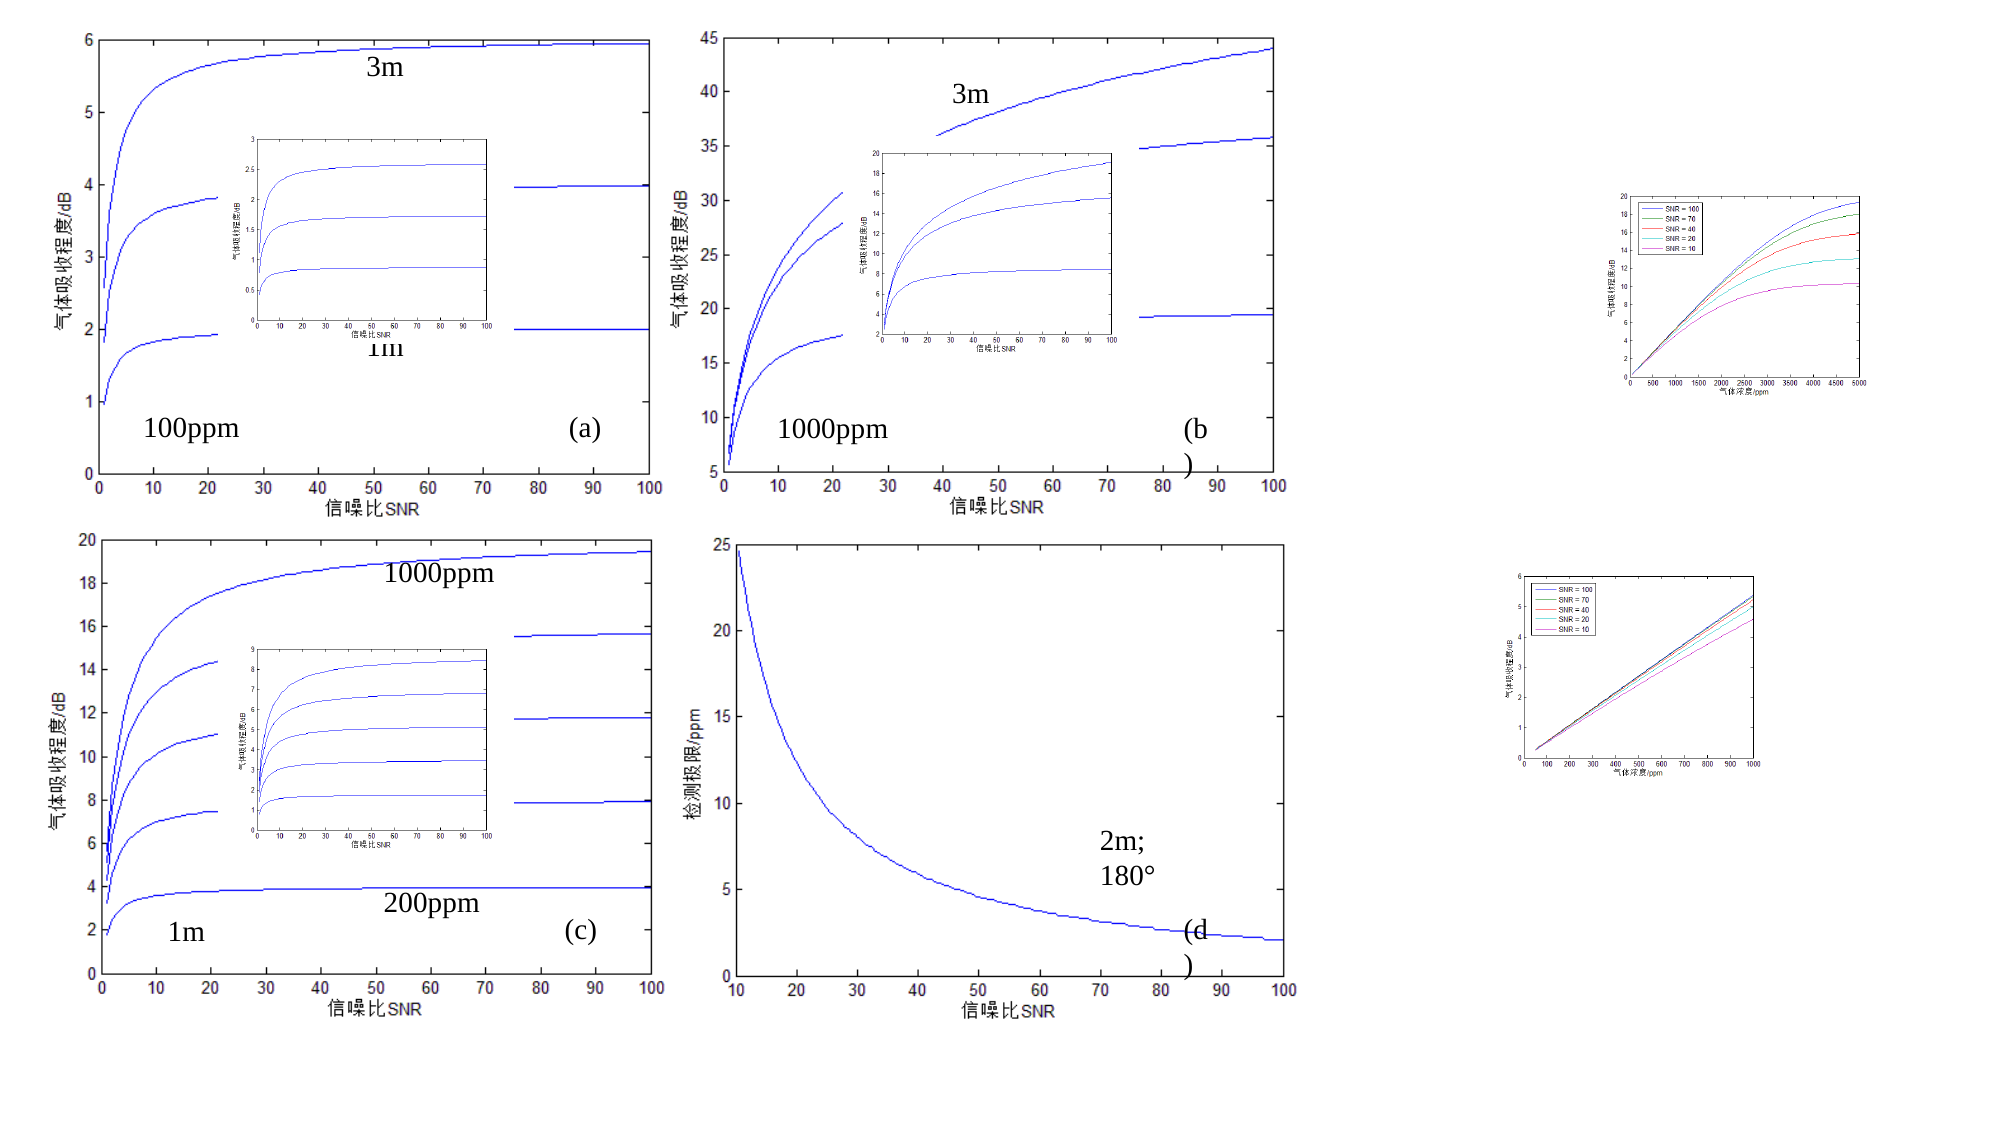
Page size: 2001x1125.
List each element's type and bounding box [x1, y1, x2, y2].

picture [218, 122, 514, 344]
text_box [34, 0, 1301, 1034]
picture [1591, 179, 1887, 401]
picture [1485, 559, 1781, 782]
picture [843, 136, 1139, 358]
picture [218, 632, 514, 854]
